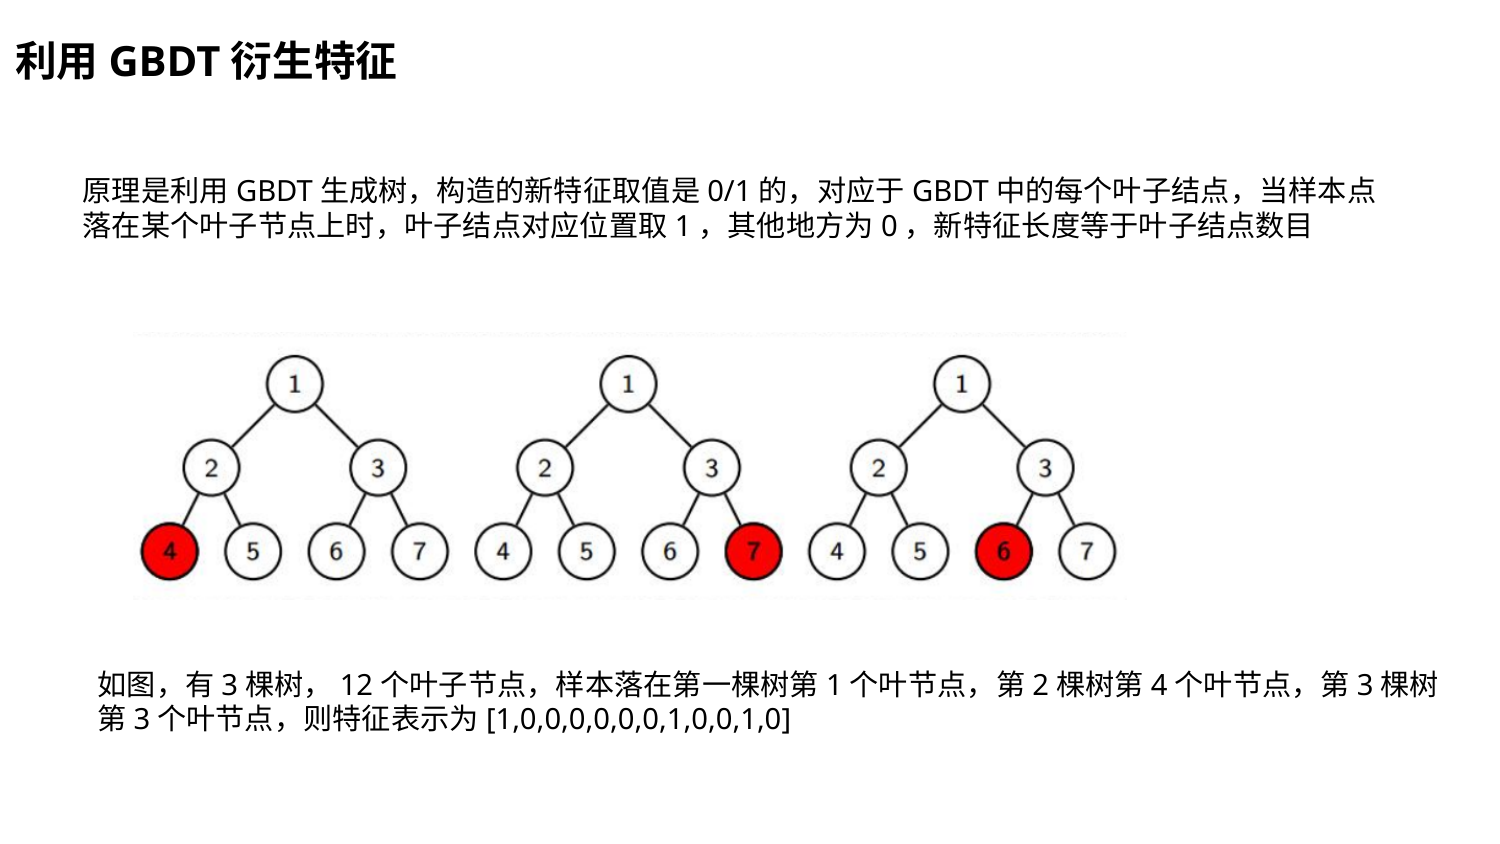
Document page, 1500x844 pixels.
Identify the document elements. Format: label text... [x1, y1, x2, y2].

picture [133, 332, 1127, 600]
text_box 如图，有3棵树，12个叶子节点，样本落在第一棵树第1个叶节点，第2棵树第4个叶节点，第3棵树 第3个叶节点，则特征表示为[1,0,0,0,0,0,0,1,0,0,1,0] [82, 658, 1454, 744]
title 利用GBDT衍生特征 [0, 16, 1135, 104]
text_box 原理是利用GBDT生成树，构造的新特征取值是0/1的，对应于GBDT中的每个叶子结点，当样本点落在某个叶子节点上时，叶子结点对应位置取1，其他地方为0，新特征长度等于叶子结点数目 [68, 165, 1394, 250]
